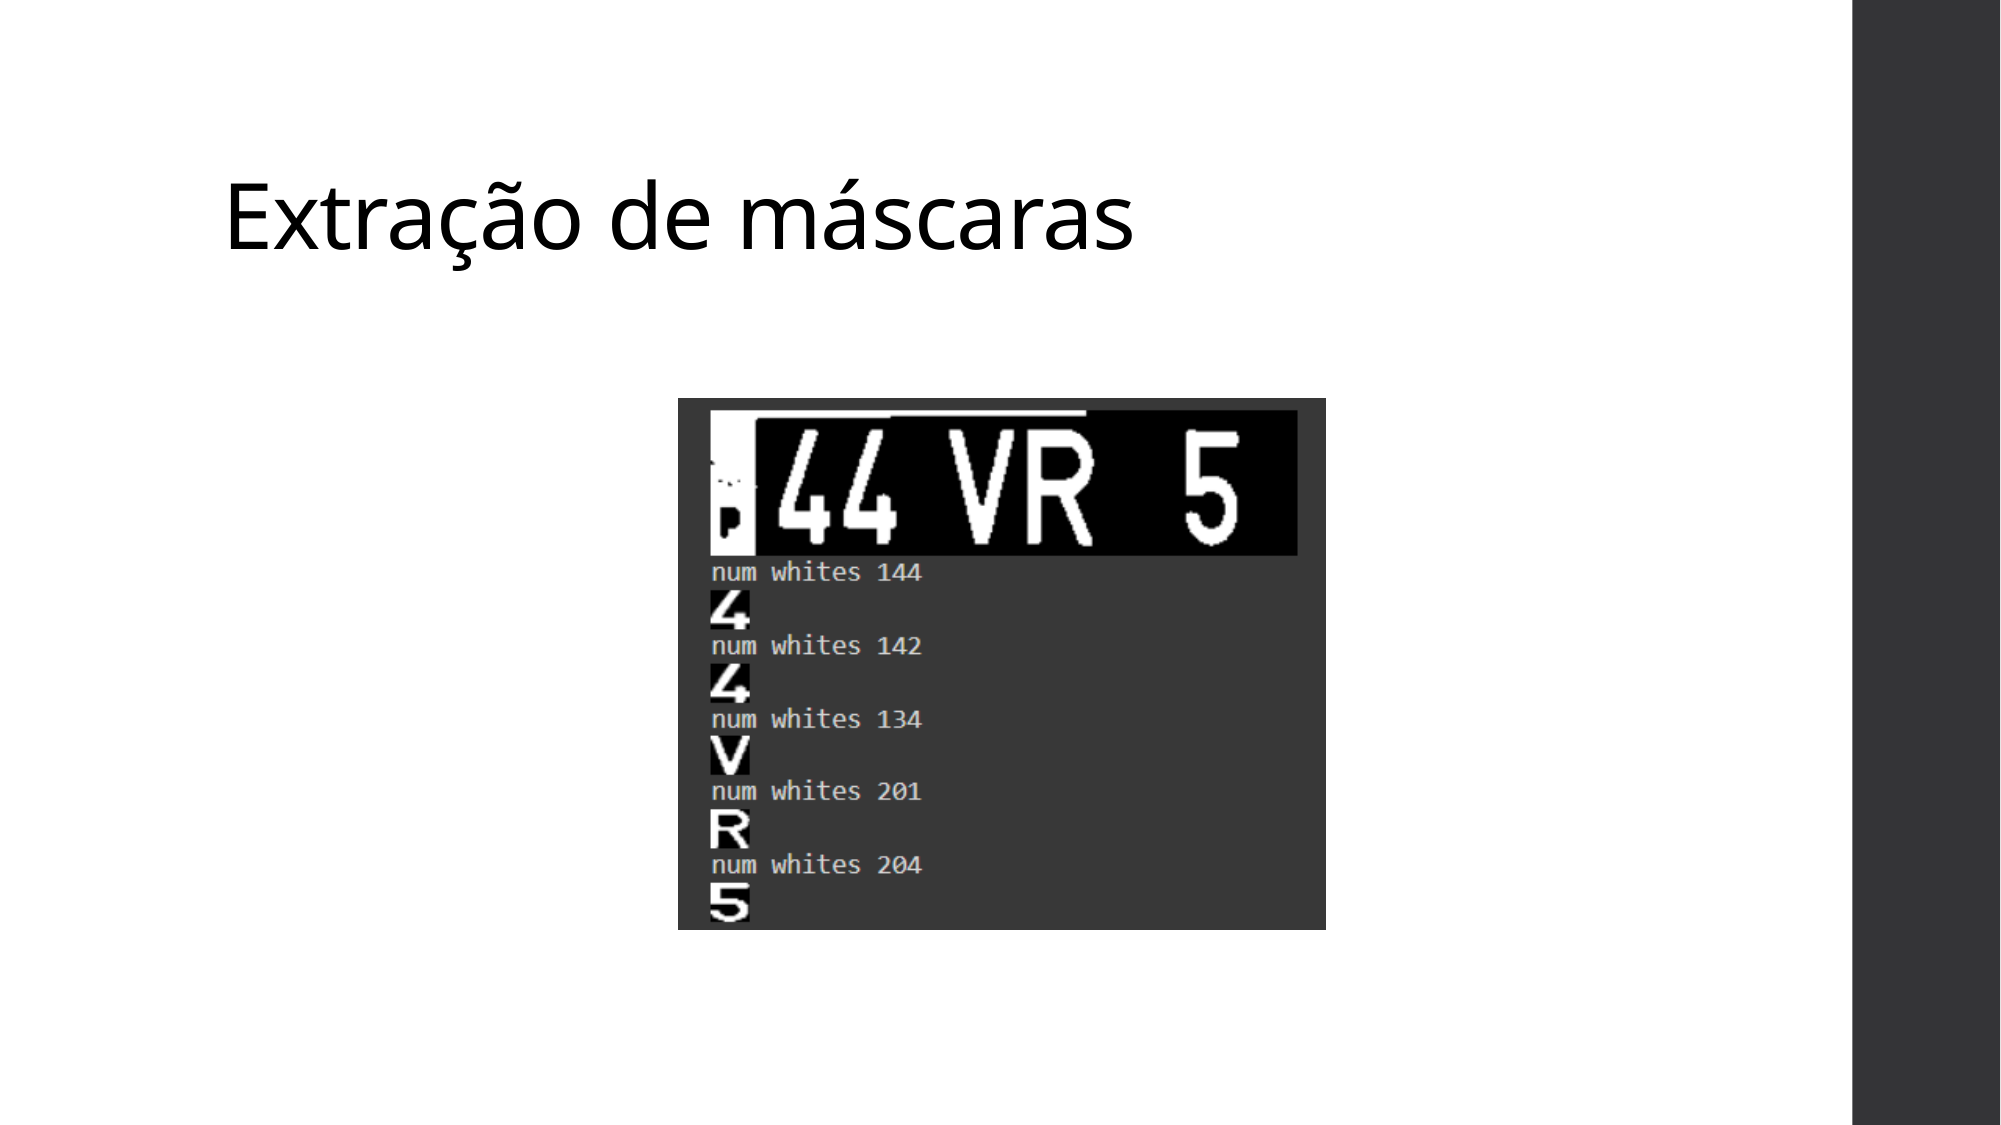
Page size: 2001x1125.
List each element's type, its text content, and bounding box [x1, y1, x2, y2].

picture [678, 398, 1326, 931]
title Extração de máscaras [206, 60, 1797, 278]
